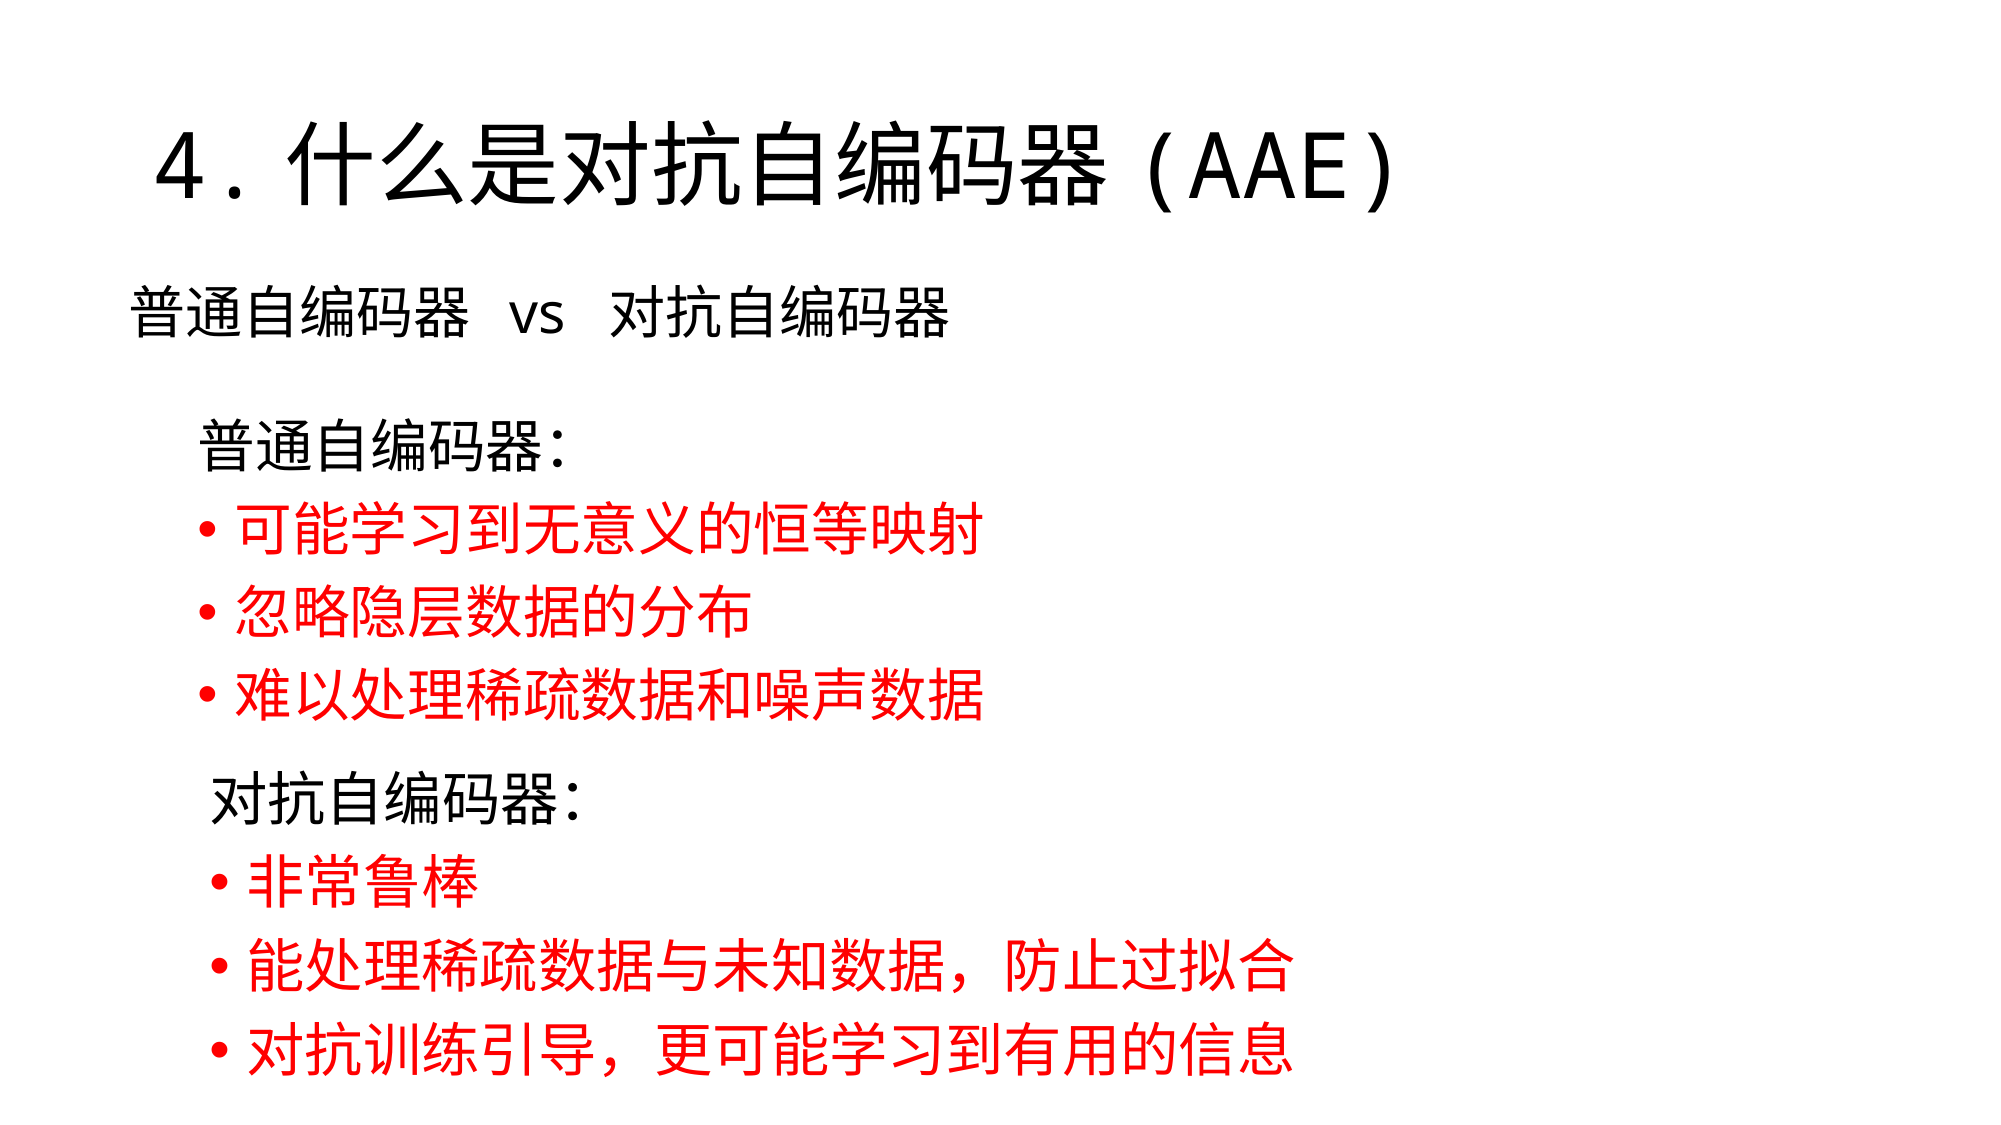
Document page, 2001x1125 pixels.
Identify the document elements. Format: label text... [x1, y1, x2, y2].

list 普通自编码器： 可能学习到无意义的恒等映射 忽略隐层数据的分布 难以处理稀疏数据和噪声数据 [182, 410, 1028, 739]
text_box 普通自编码器 vs 对抗自编码器 [113, 277, 978, 357]
title 4.什么是对抗自编码器(AAE) [137, 59, 1863, 278]
text_box 对抗自编码器： 非常鲁棒 能处理稀疏数据与未知数据，防止过拟合 对抗训练引导，更可能学习到有用的信息 [194, 762, 1399, 1095]
